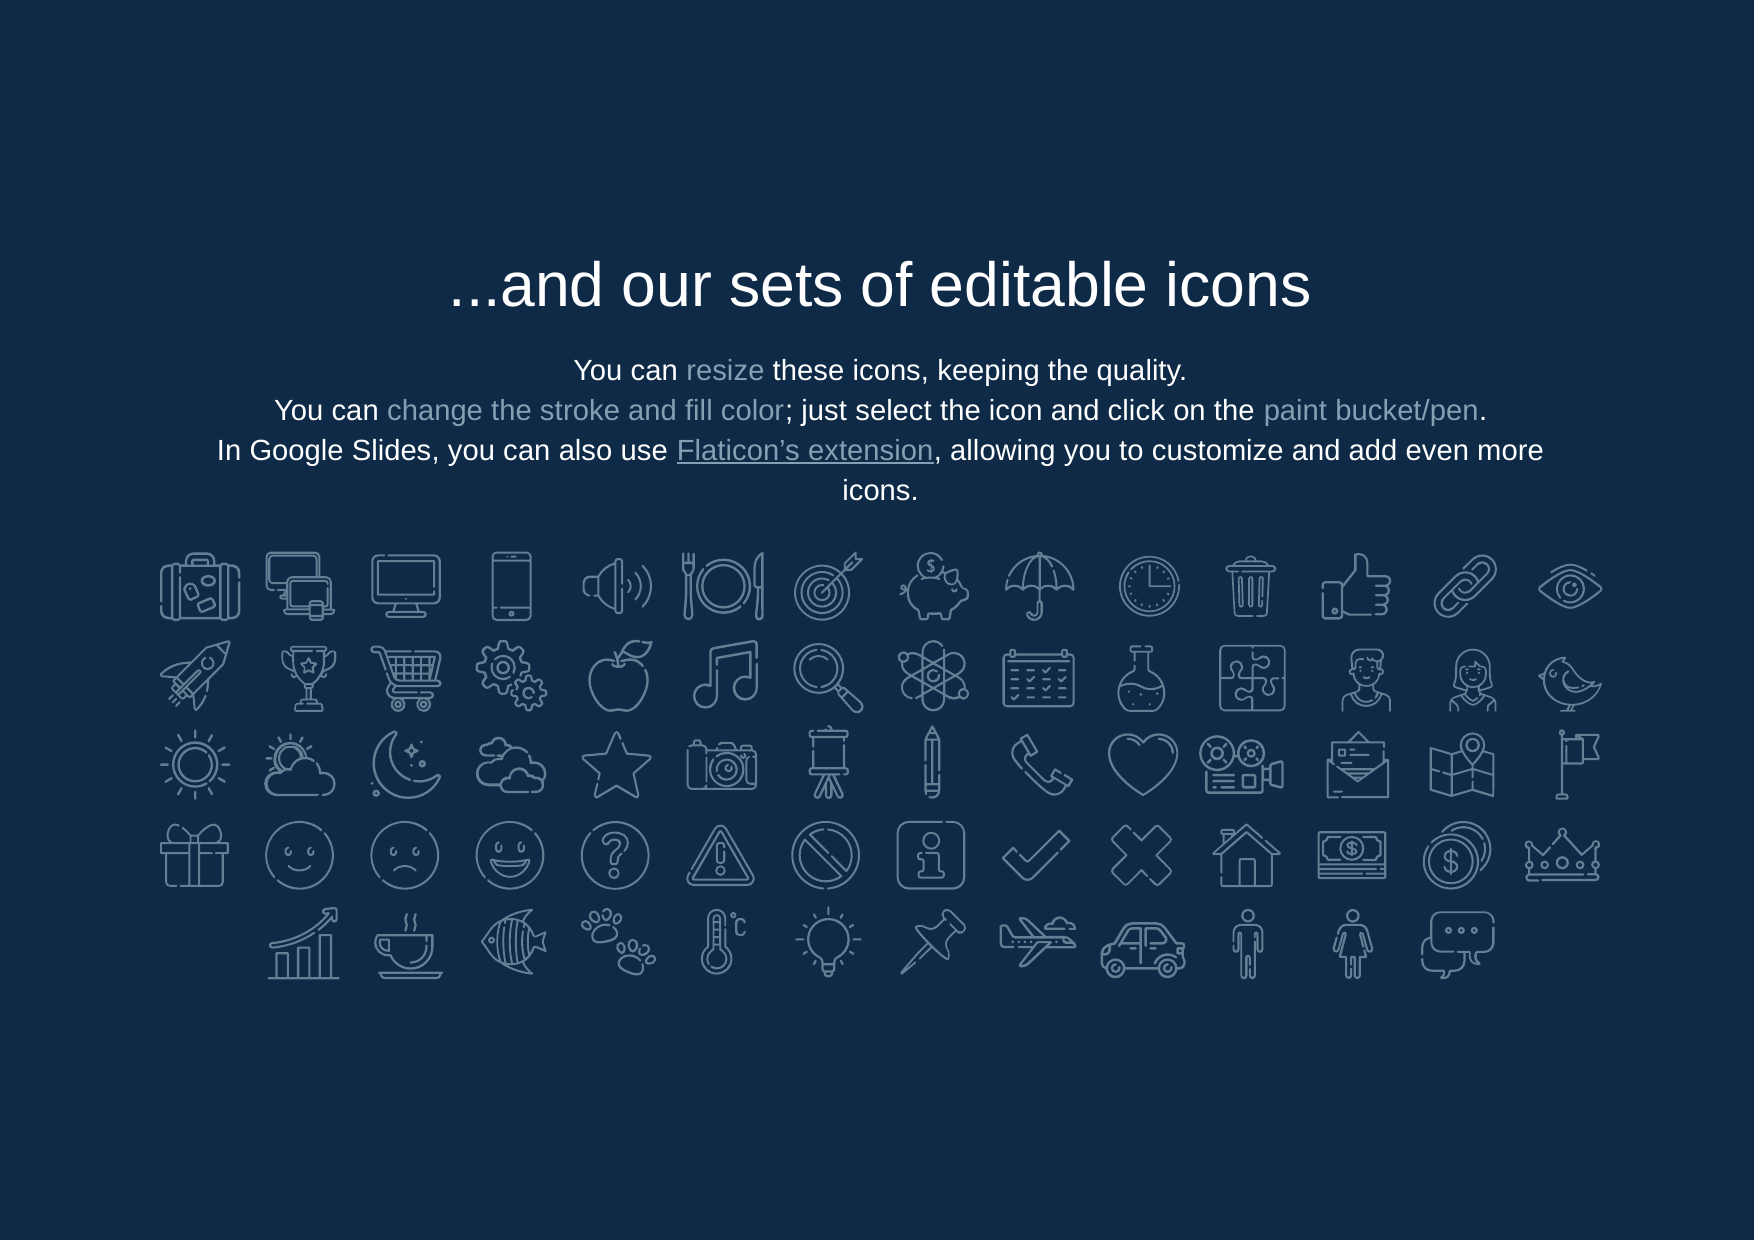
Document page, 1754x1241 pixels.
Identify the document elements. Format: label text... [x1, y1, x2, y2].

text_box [491, 551, 532, 622]
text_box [159, 552, 241, 622]
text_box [1326, 730, 1390, 799]
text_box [1100, 921, 1186, 979]
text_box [899, 551, 970, 621]
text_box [580, 820, 650, 891]
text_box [1197, 735, 1285, 795]
text_box [475, 736, 547, 794]
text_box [681, 551, 764, 621]
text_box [1225, 555, 1277, 618]
text_box [1219, 644, 1286, 712]
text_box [158, 640, 232, 712]
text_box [1422, 820, 1495, 890]
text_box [582, 557, 653, 615]
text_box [370, 730, 442, 800]
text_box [373, 912, 444, 980]
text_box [480, 908, 547, 975]
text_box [1118, 555, 1181, 617]
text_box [263, 732, 336, 797]
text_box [369, 820, 440, 890]
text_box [794, 905, 862, 978]
list You can resize these icons, keeping the quality. You can change the stroke and fill color; just select the icon and click on the paint bucket/pen. In Google Slides, you can also use Flaticon’s extension, allowing you to customize and add even more icons. [158, 388, 1603, 505]
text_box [1431, 554, 1499, 618]
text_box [1331, 908, 1374, 980]
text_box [475, 820, 545, 890]
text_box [1232, 908, 1264, 980]
text_box [160, 823, 229, 887]
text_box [685, 824, 756, 887]
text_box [159, 729, 231, 801]
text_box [580, 907, 657, 976]
text_box [1011, 733, 1074, 796]
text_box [281, 645, 337, 713]
text_box [1005, 551, 1075, 621]
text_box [896, 639, 972, 712]
text_box [1555, 729, 1600, 800]
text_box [1002, 648, 1075, 708]
text_box [1212, 823, 1281, 888]
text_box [264, 820, 335, 890]
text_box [1429, 732, 1495, 798]
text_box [808, 724, 850, 800]
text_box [1537, 656, 1603, 712]
text_box [900, 908, 967, 975]
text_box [1420, 911, 1495, 980]
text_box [1107, 733, 1179, 797]
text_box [999, 916, 1077, 968]
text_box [686, 739, 758, 791]
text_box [267, 906, 341, 980]
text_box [587, 639, 653, 713]
text_box [794, 551, 864, 621]
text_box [371, 554, 442, 619]
text_box [265, 551, 336, 621]
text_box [1321, 552, 1392, 620]
title ...and our sets of editable icons [204, 225, 1557, 342]
text_box [924, 725, 941, 799]
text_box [896, 820, 966, 890]
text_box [692, 639, 759, 709]
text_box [790, 642, 865, 714]
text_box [700, 908, 747, 975]
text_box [475, 639, 548, 712]
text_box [1524, 827, 1601, 882]
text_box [1341, 648, 1392, 713]
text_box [1112, 645, 1168, 713]
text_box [1001, 829, 1071, 882]
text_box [1110, 824, 1173, 887]
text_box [791, 820, 861, 890]
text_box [1449, 648, 1497, 712]
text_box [1317, 830, 1387, 880]
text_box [1537, 563, 1603, 610]
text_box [369, 645, 443, 713]
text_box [580, 730, 653, 799]
